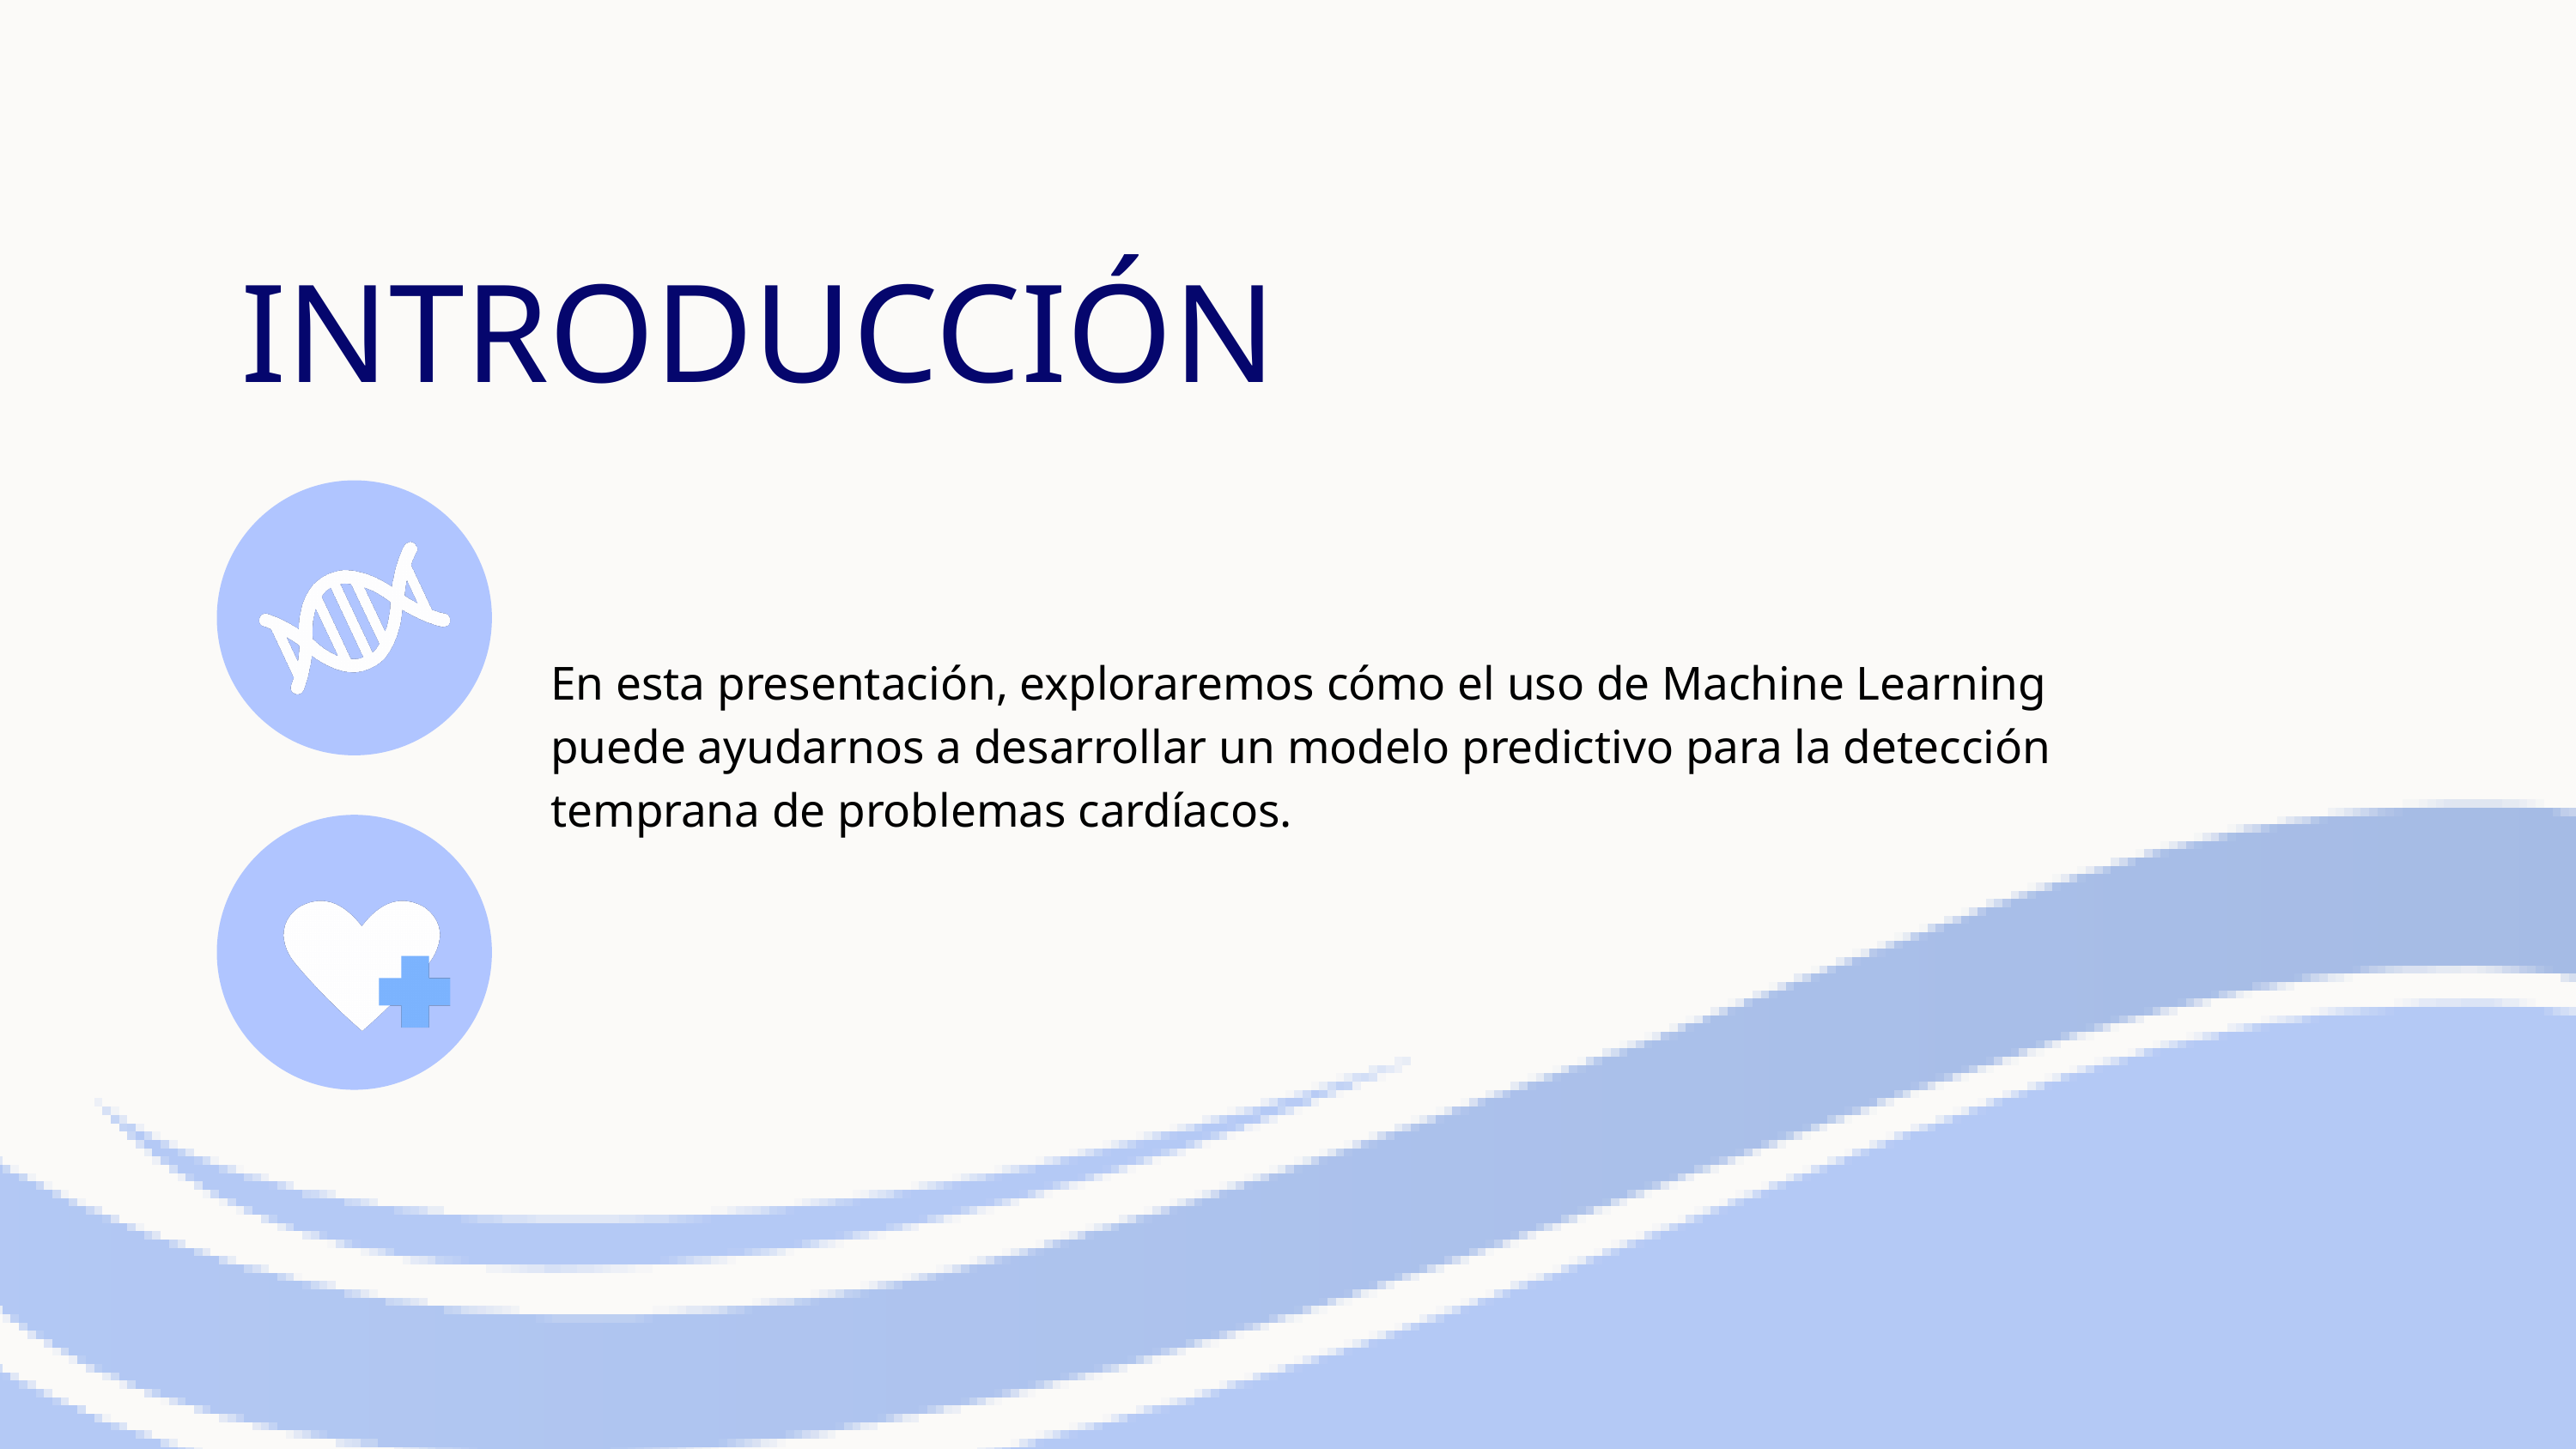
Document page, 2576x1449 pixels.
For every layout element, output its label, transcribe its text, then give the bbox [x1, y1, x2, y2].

text_box En esta presentación, exploraremos cómo el uso de Machine Learning puede ayudarnos a desarrollar un modelo predictivo para la detección temprana de problemas cardíacos. [550, 645, 2166, 900]
text_box [0, 791, 2576, 1449]
text_box INTRODUCCIÓN [240, 220, 1824, 409]
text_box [216, 480, 493, 756]
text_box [216, 814, 493, 1090]
